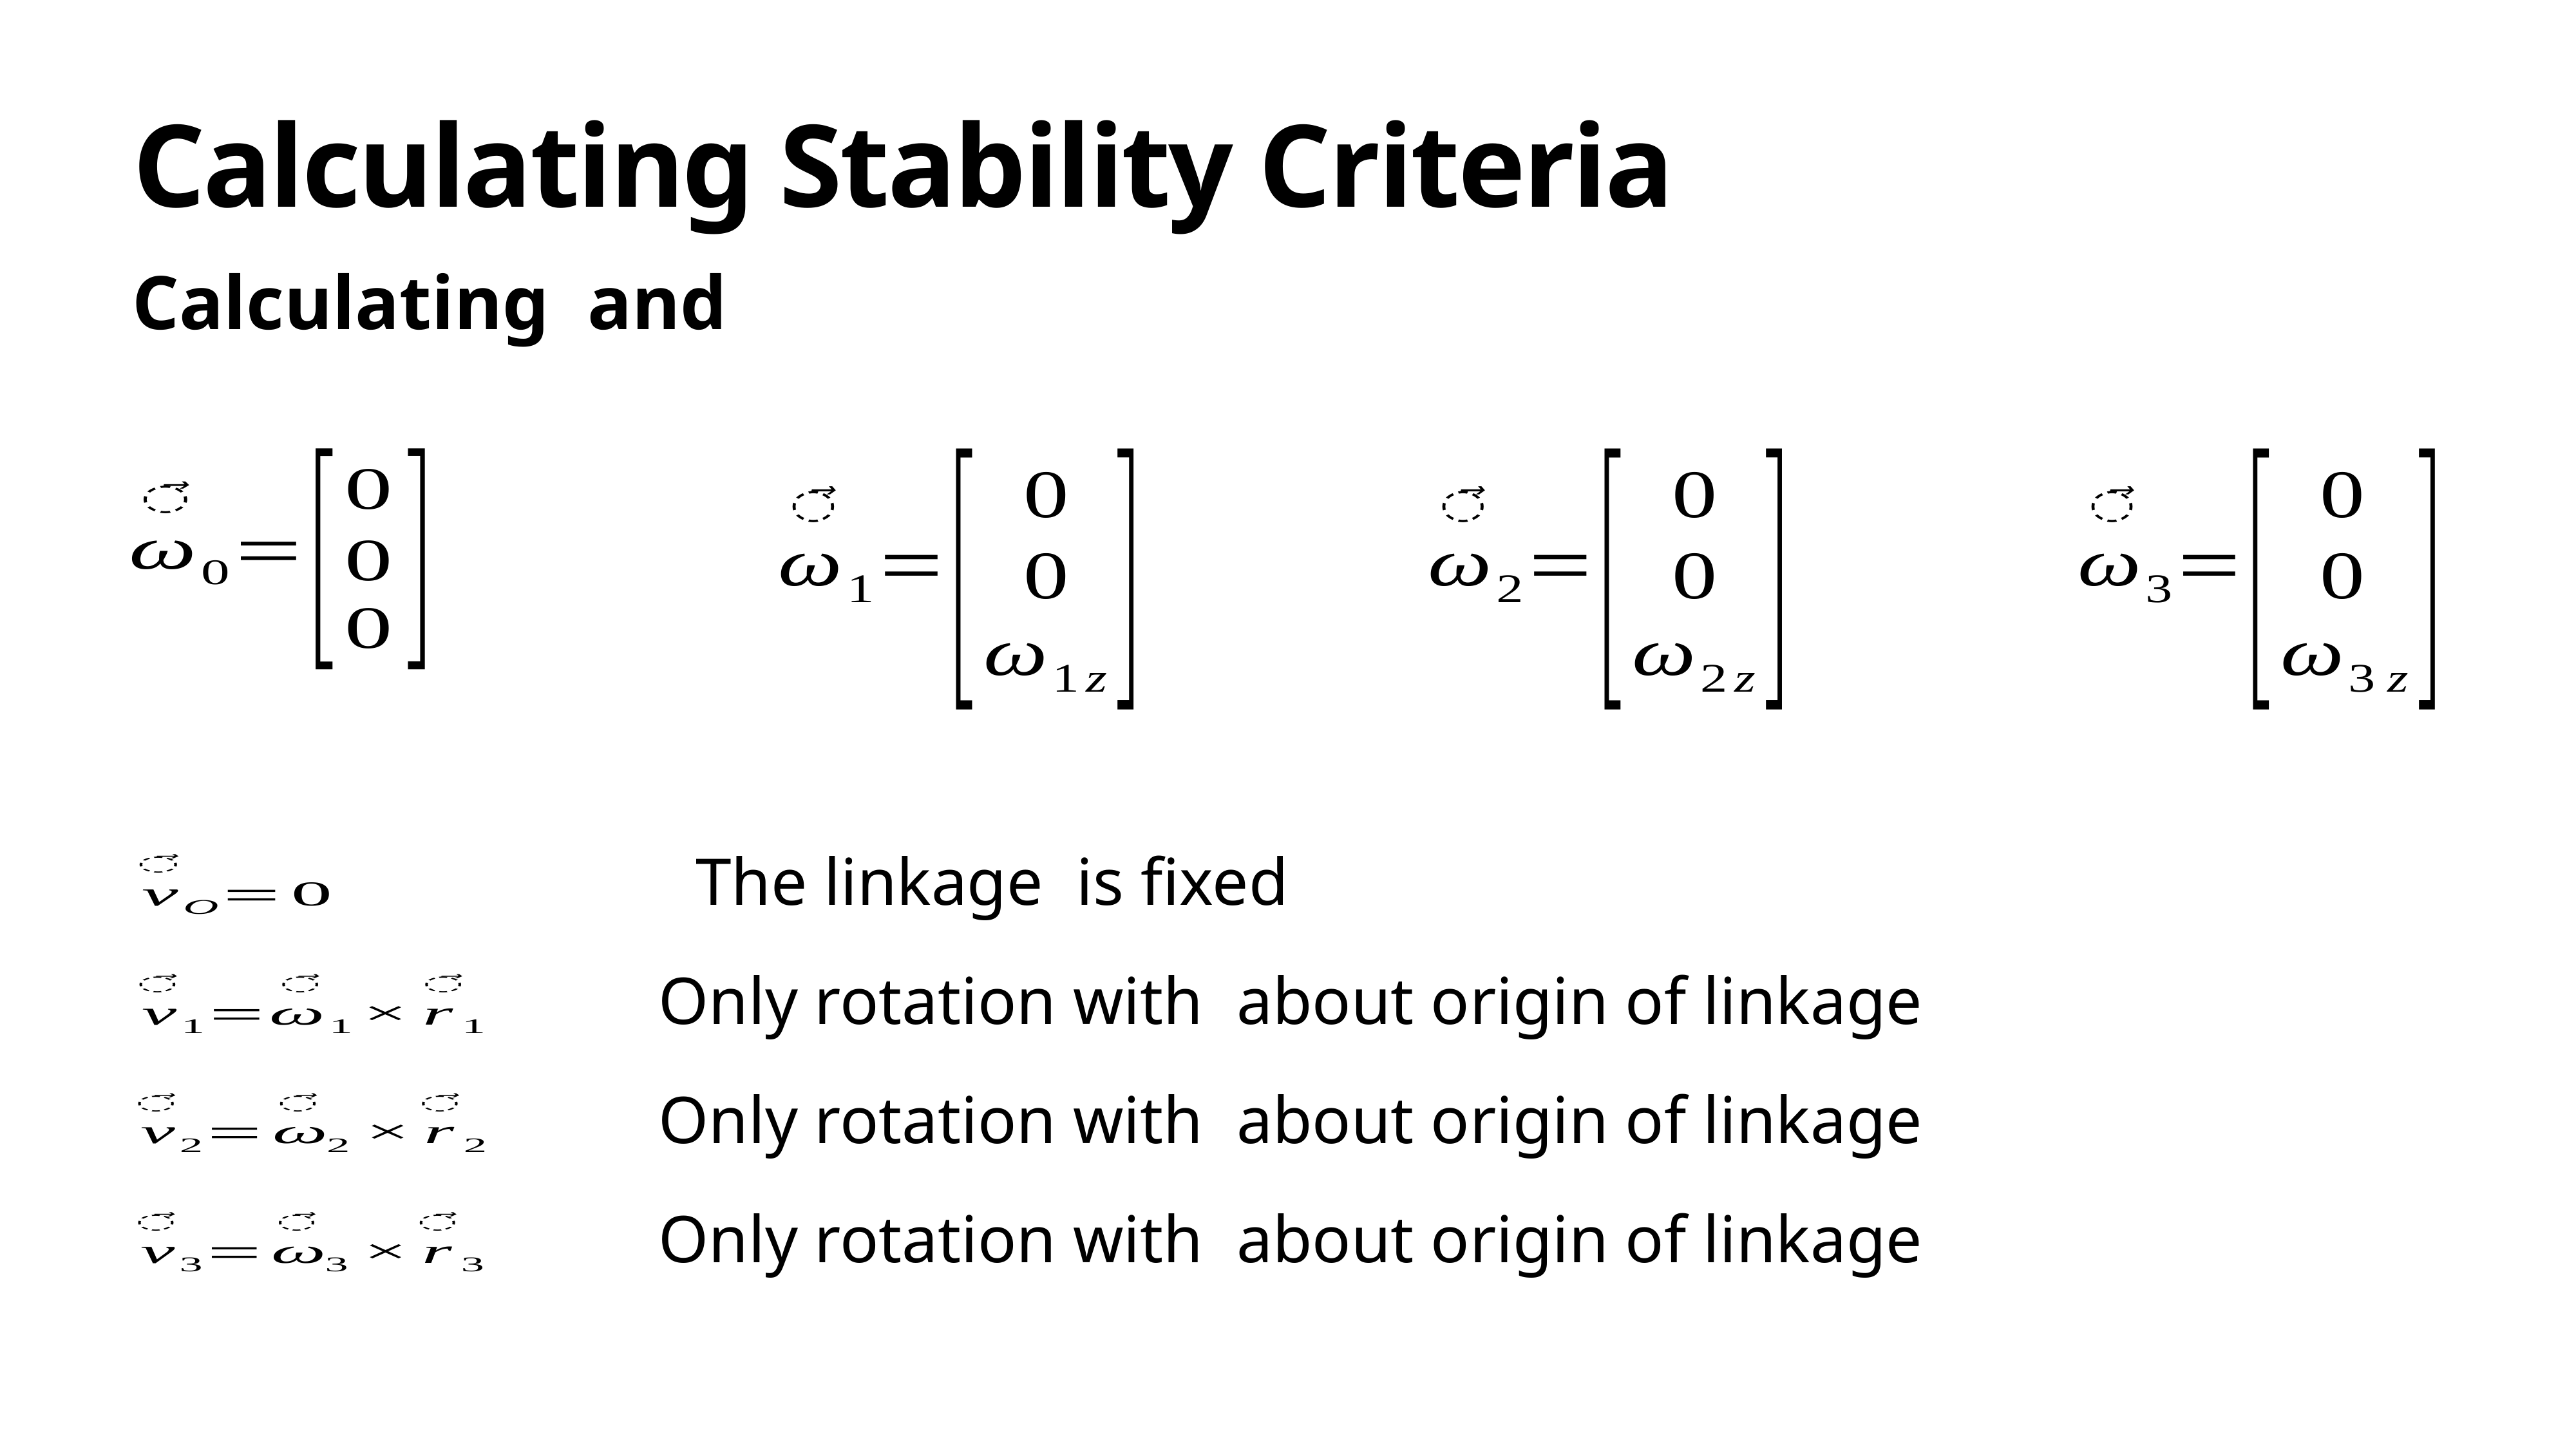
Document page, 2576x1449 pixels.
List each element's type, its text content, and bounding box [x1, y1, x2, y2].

text_box [778, 445, 1142, 714]
text_box Only rotation with about origin of linkage [653, 1201, 1929, 1282]
title Calculating Stability Criteria [127, 113, 2449, 250]
text_box [1428, 445, 1792, 714]
text_box [135, 1208, 486, 1276]
text_box [2078, 445, 2441, 714]
text_box Only rotation with about origin of linkage [653, 963, 1929, 1044]
text_box [137, 971, 488, 1037]
text_box Only rotation with about origin of linkage [653, 1083, 1929, 1163]
text_box [129, 445, 431, 672]
text_box [135, 1089, 486, 1156]
text_box [137, 851, 333, 918]
text_box The linkage is fixed [690, 844, 1312, 925]
list Calculating and [127, 250, 2449, 350]
